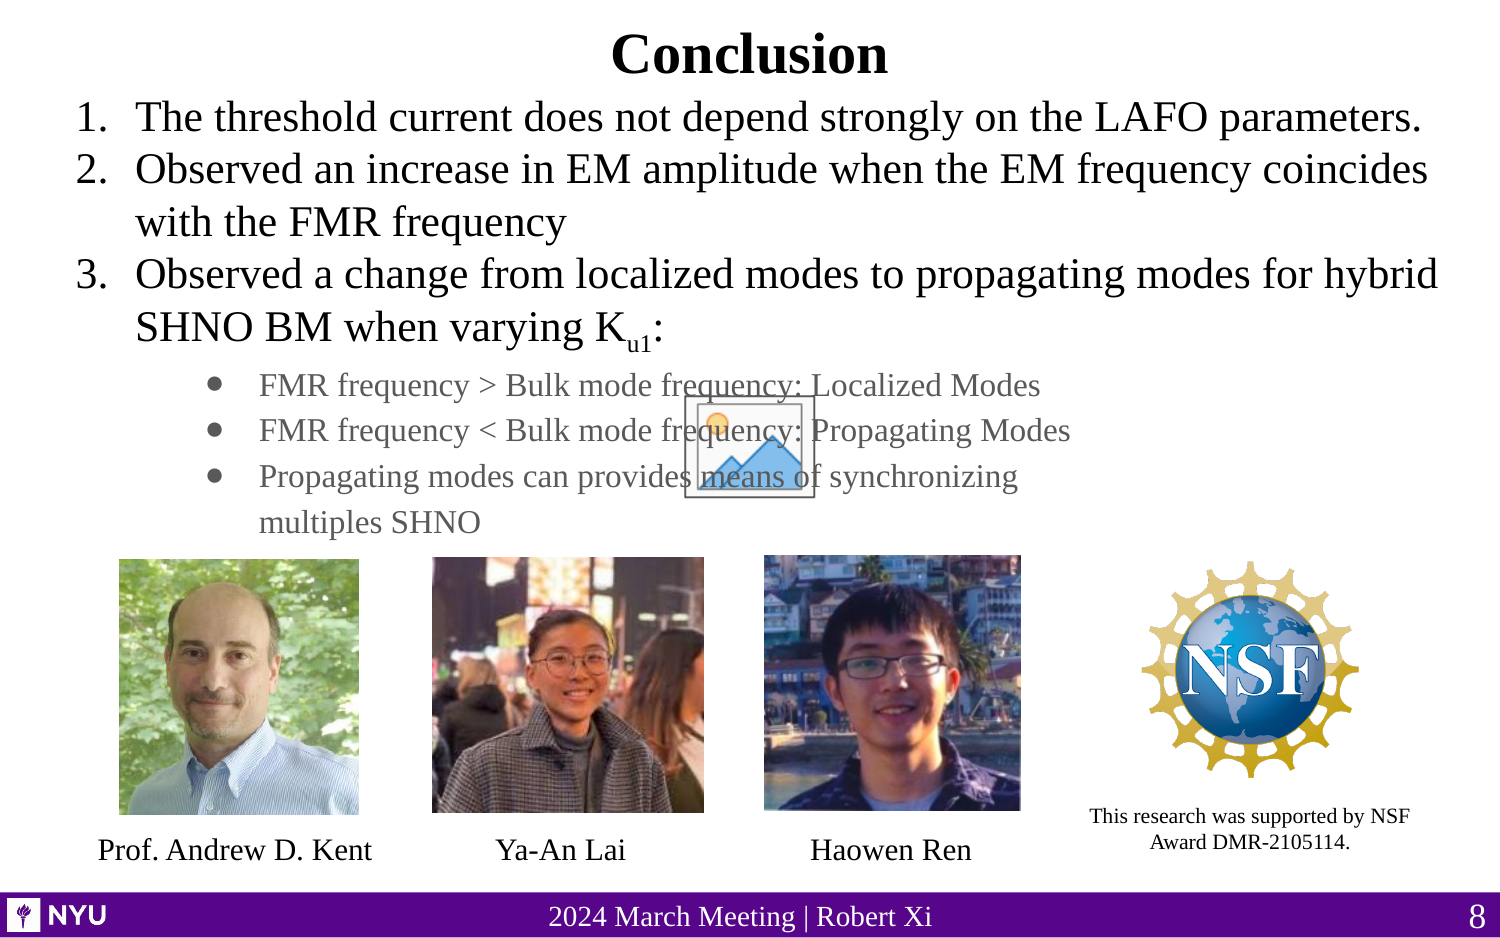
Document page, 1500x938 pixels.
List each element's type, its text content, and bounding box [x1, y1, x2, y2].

text_box 8 [1453, 902, 1500, 938]
picture [7, 898, 106, 932]
picture [0, 0, 1500, 894]
text_box 2024 March Meeting | Robert Xi [533, 903, 967, 938]
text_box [82, 555, 1436, 873]
